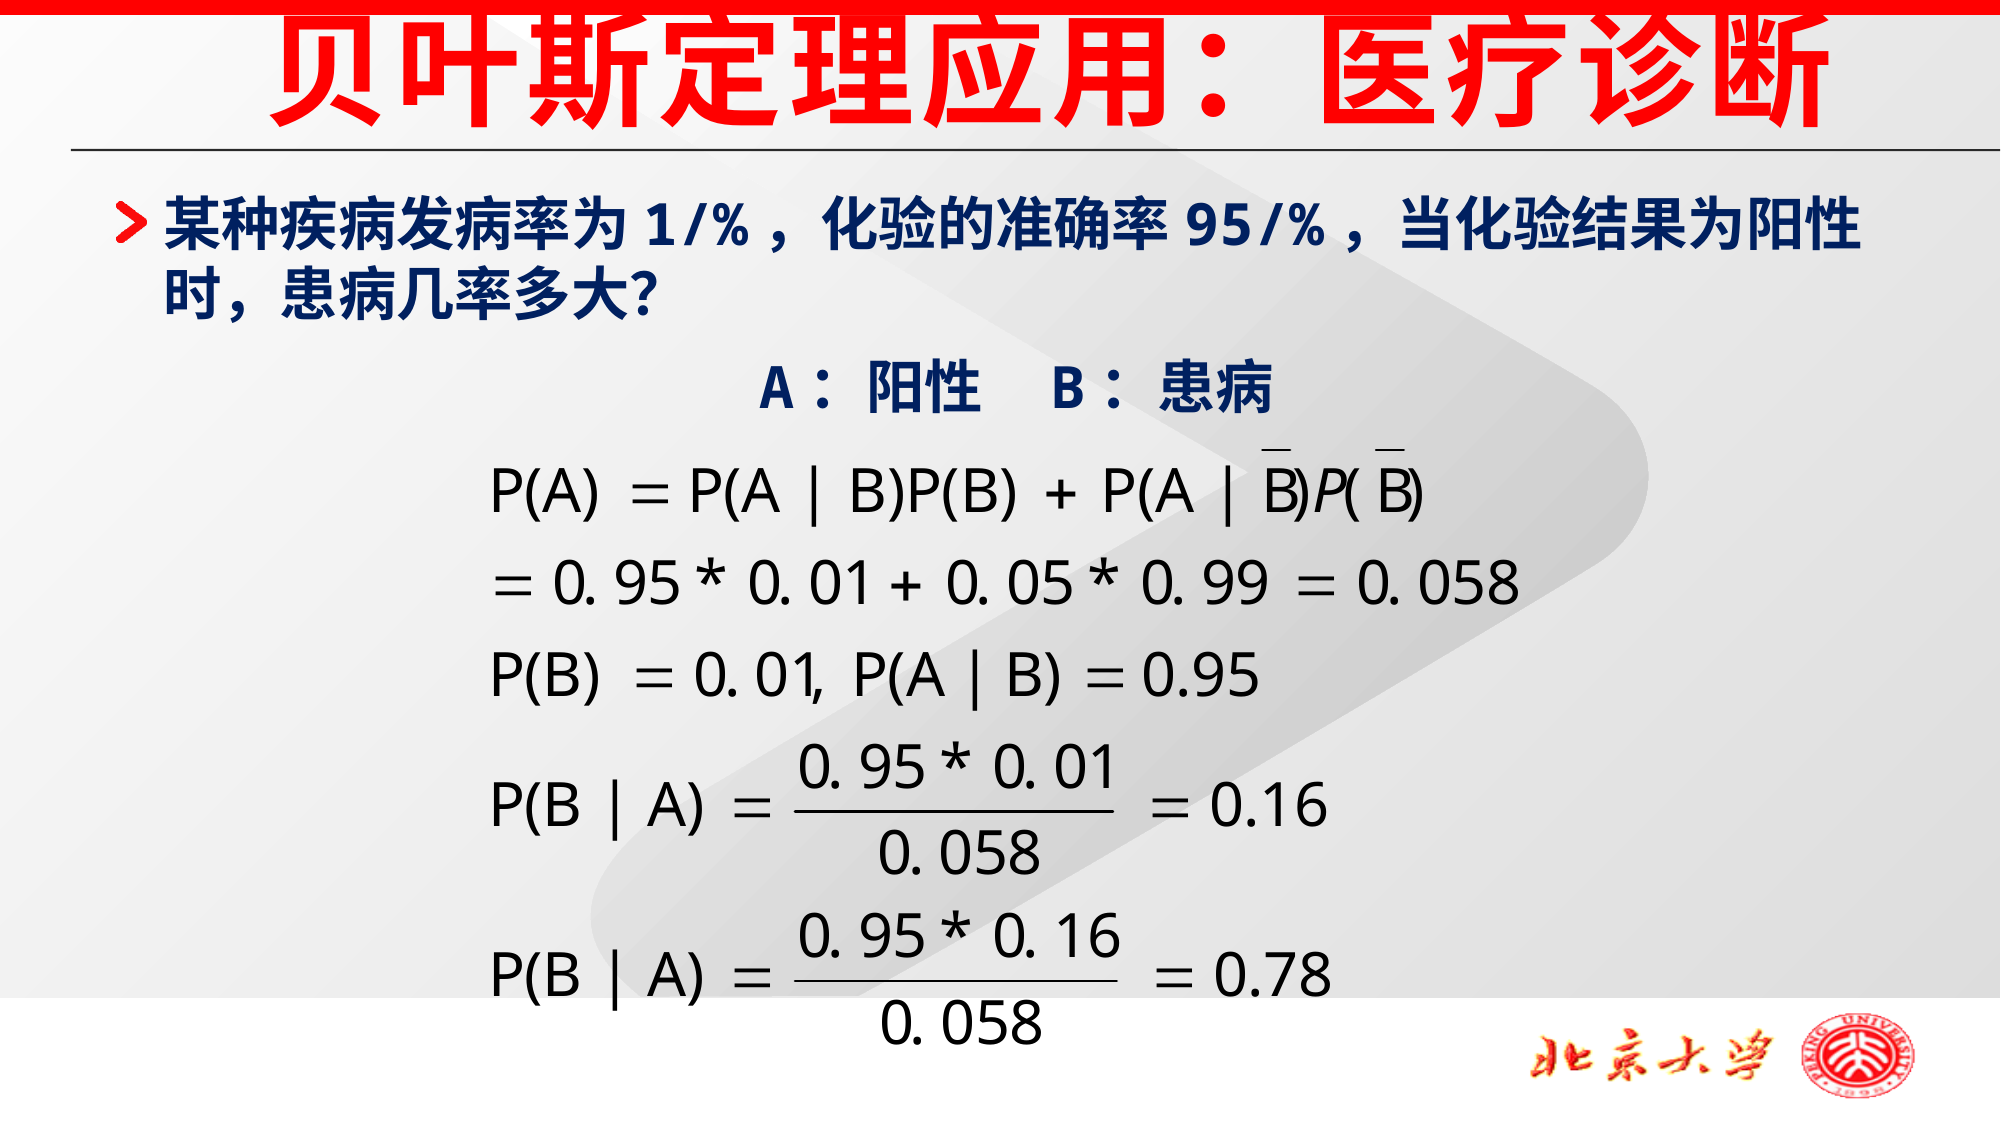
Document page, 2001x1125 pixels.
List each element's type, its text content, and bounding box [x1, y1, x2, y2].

text_box 贝叶斯定理应用：医疗诊断 [121, 0, 1976, 149]
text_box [479, 436, 1520, 1059]
list 某种疾病发病率为1/%，化验的准确率95/%，当化验结果为阳性时，患病几率多大？ A：阳性 B：患病 [116, 186, 1917, 973]
picture [1800, 1012, 1917, 1100]
picture [116, 201, 147, 243]
